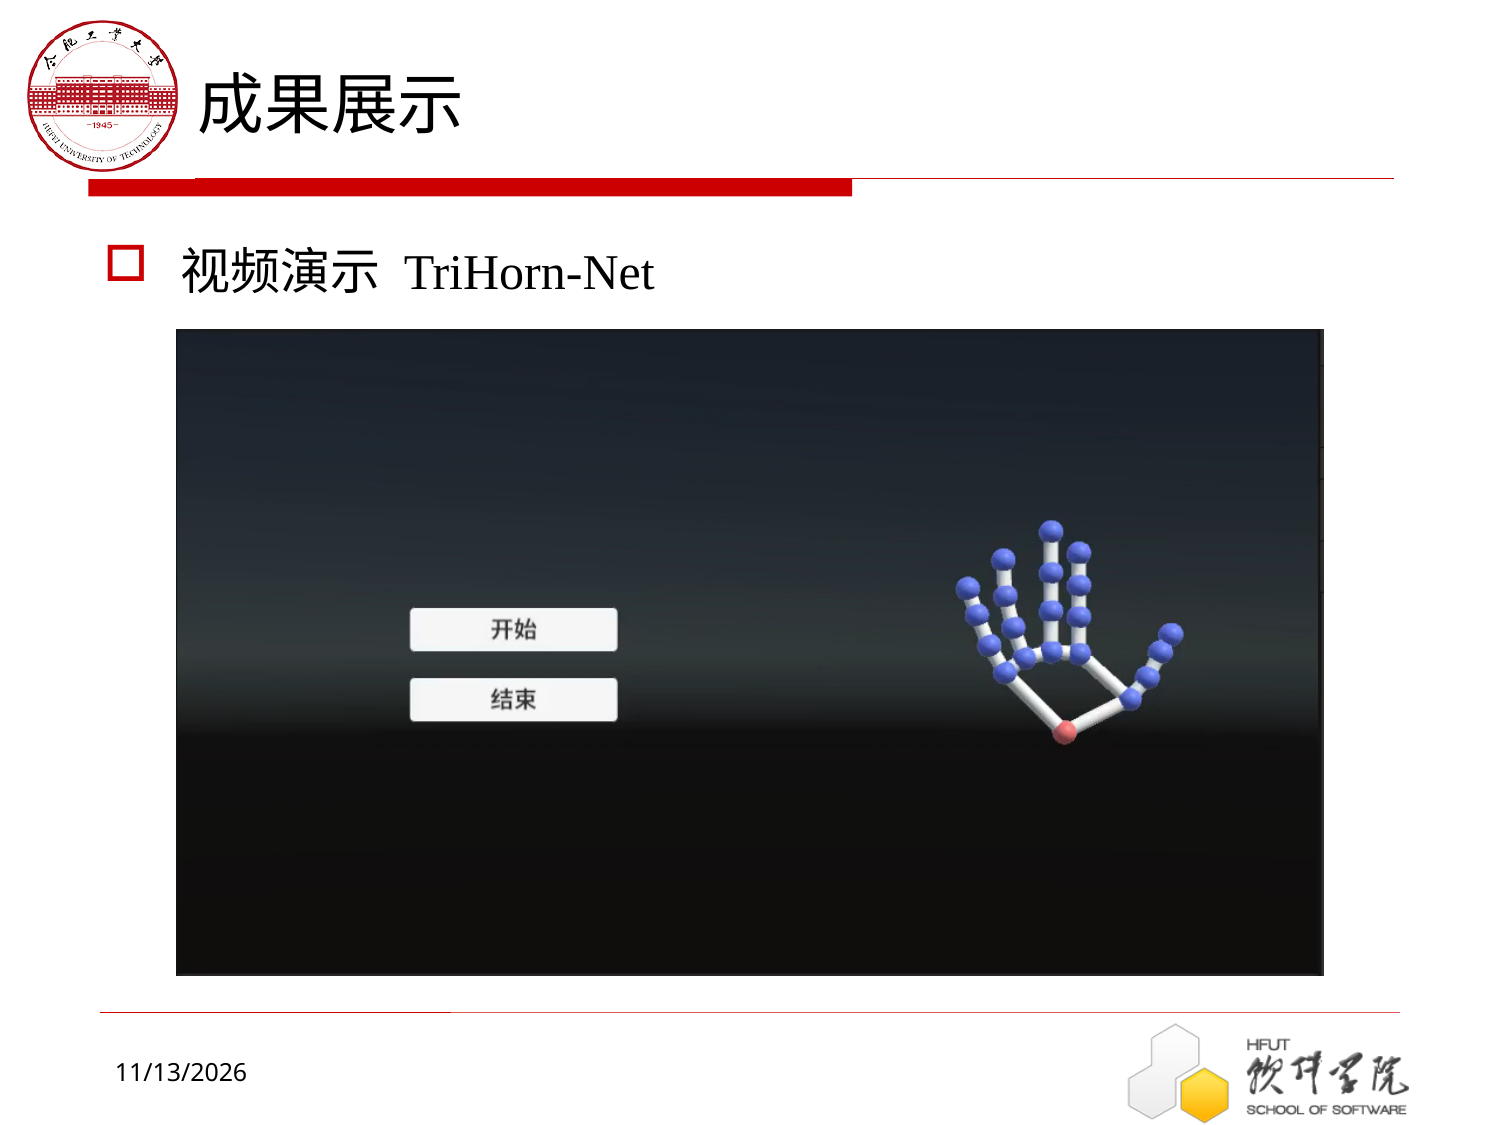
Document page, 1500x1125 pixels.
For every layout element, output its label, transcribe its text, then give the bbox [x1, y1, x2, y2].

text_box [175, 328, 1325, 977]
text_box 视频演示 TriHorn-Net [88, 220, 1413, 610]
picture [1127, 1023, 1409, 1125]
picture [11, 12, 195, 179]
title 成果展示 [183, 54, 916, 178]
